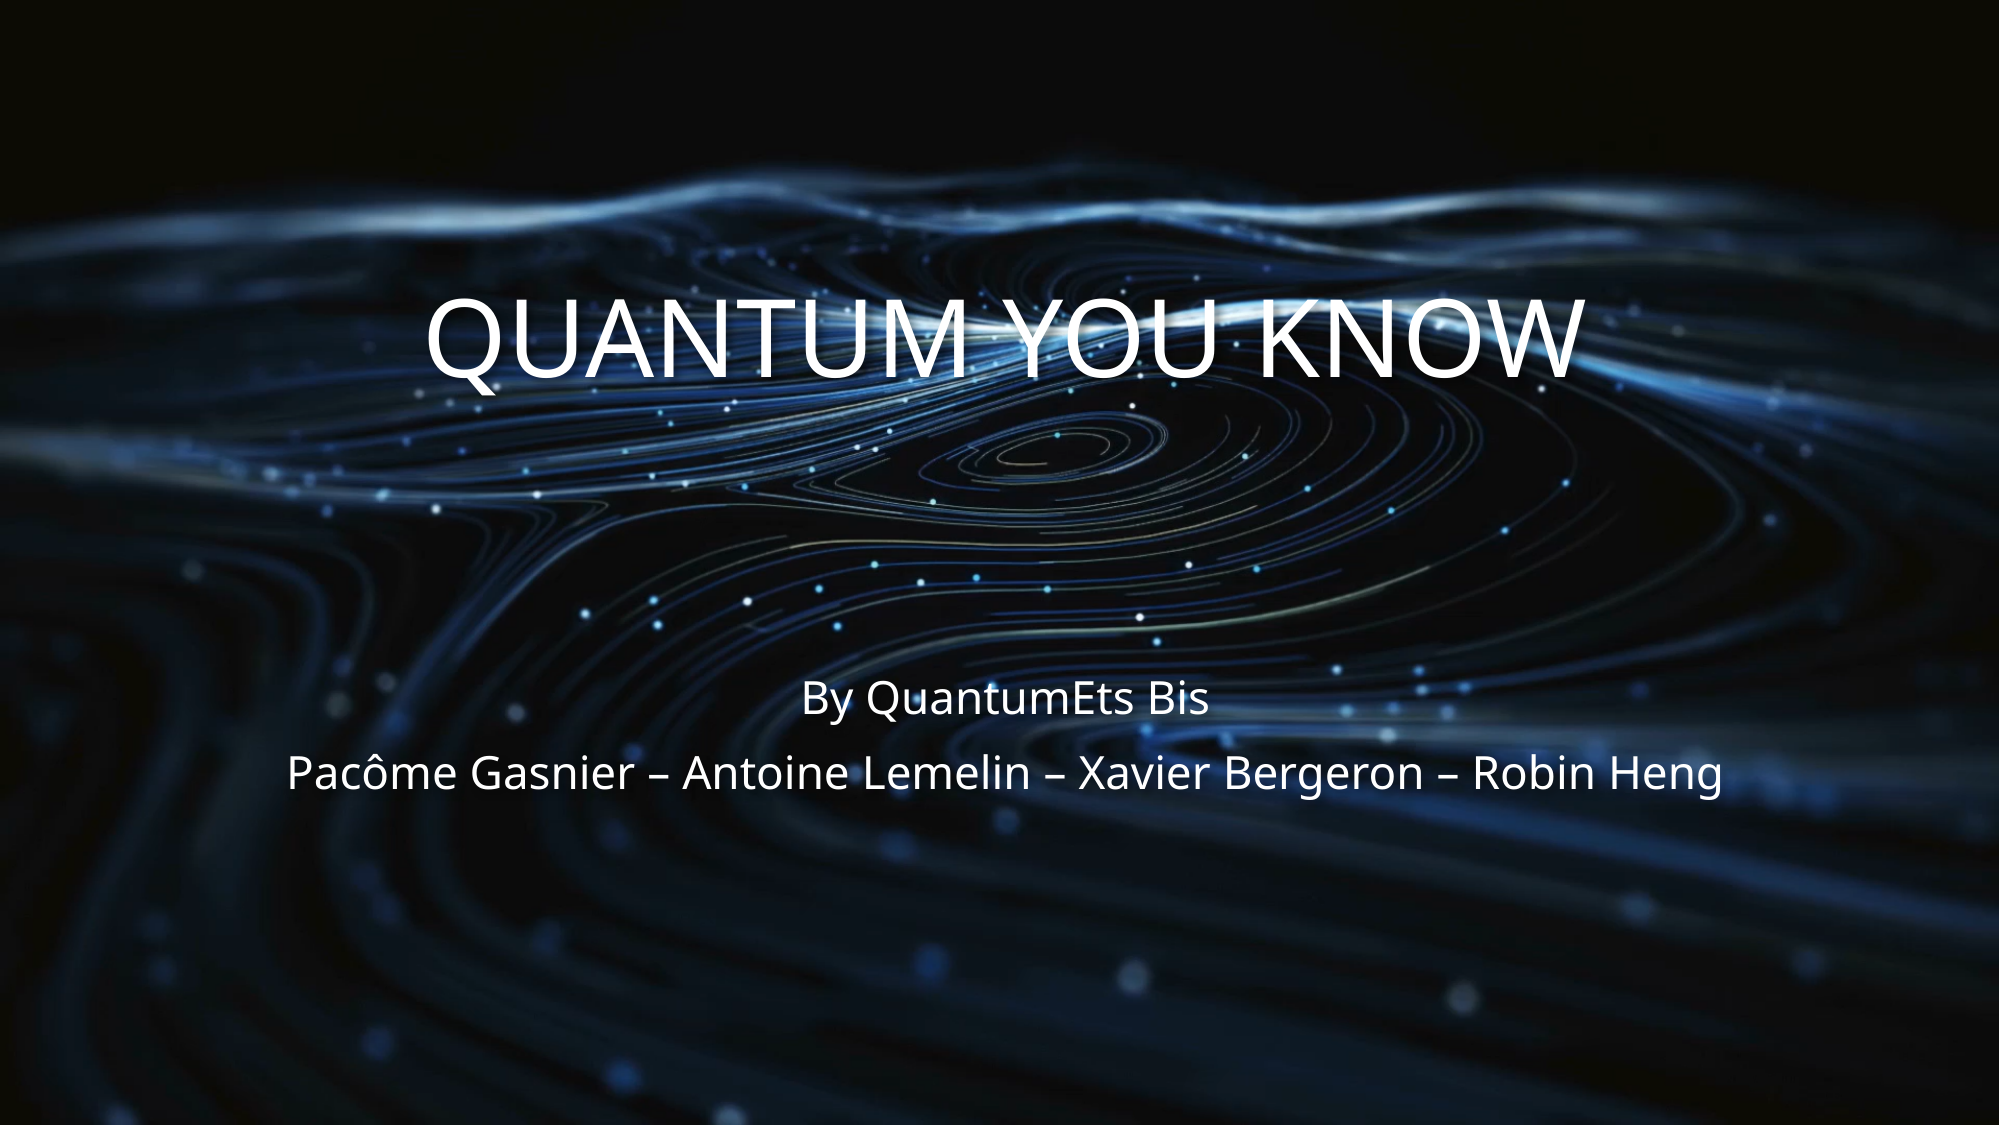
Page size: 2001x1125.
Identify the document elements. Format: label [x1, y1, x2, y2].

text_box [0, 3, 1996, 1123]
